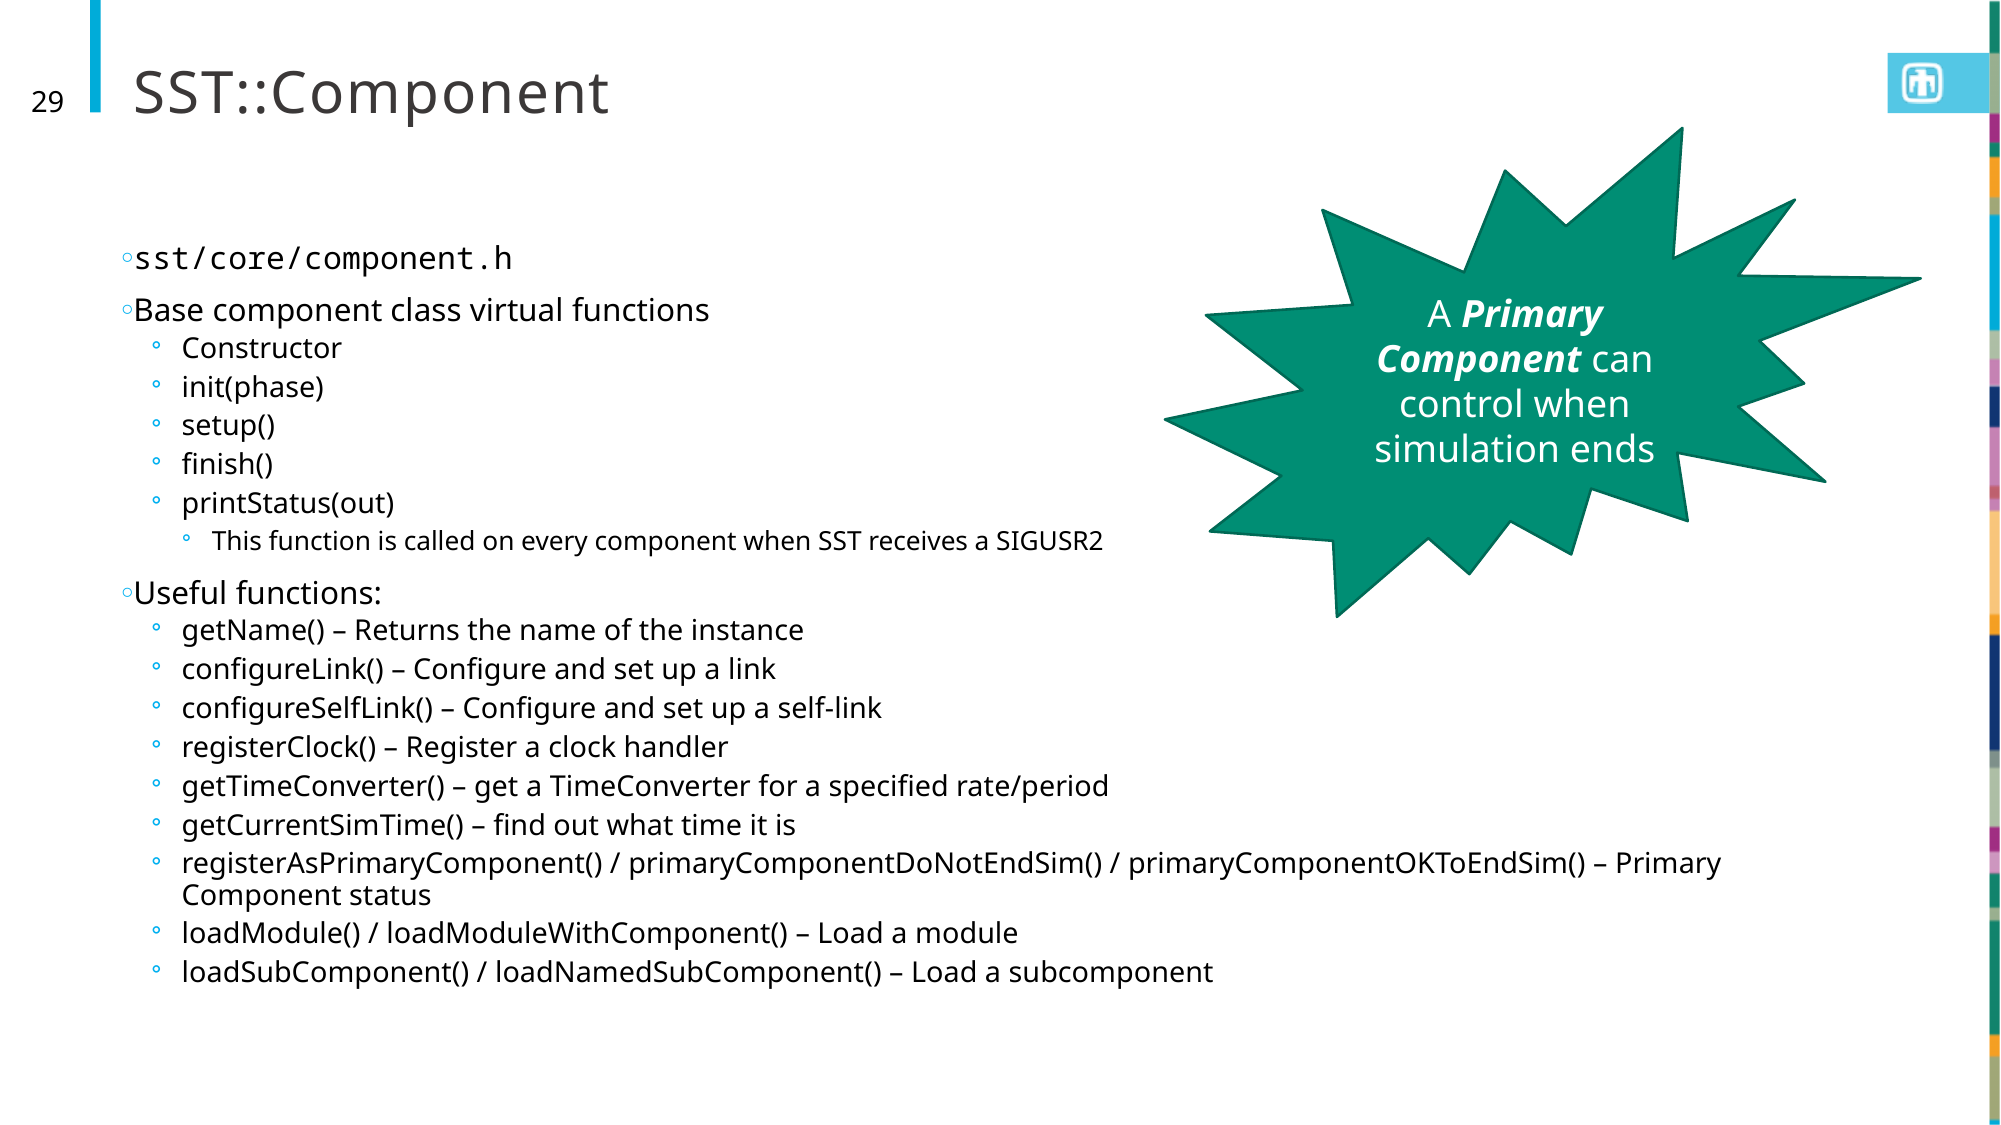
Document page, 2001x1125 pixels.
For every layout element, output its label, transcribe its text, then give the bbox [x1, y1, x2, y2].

picture [1990, 1, 1999, 215]
text_box A Primary Component can control when simulation ends [1163, 126, 1923, 619]
picture [1990, 330, 1999, 1120]
slide_number 29 [10, 73, 80, 133]
list sst/core/component.h Base component class virtual functions Constructor init(phase) setup() finish() printStatus(out) This function is called on every component when SST receives a SIGUSR2 Useful functions: getName() – Returns the name of the instance configureLink() – Configure and set up a link configureSelfLink() – Configure and set up a self-link registerClock() – Register a clock handler getTimeConverter() – get a TimeConverter for a specified rate/period getCurrentSimTime() – find out what time it is registerAsPrimaryComponent() / primaryComponentDoNotEndSim() / primaryComponentOKToEndSim() – Primary Component status loadModule() / loadModuleWithComponent() – Load a module loadSubComponent() / loadNamedSubComponent() – Load a subcomponent [118, 234, 1889, 1000]
title SST::Component [118, 39, 1769, 133]
picture [1901, 62, 1944, 104]
